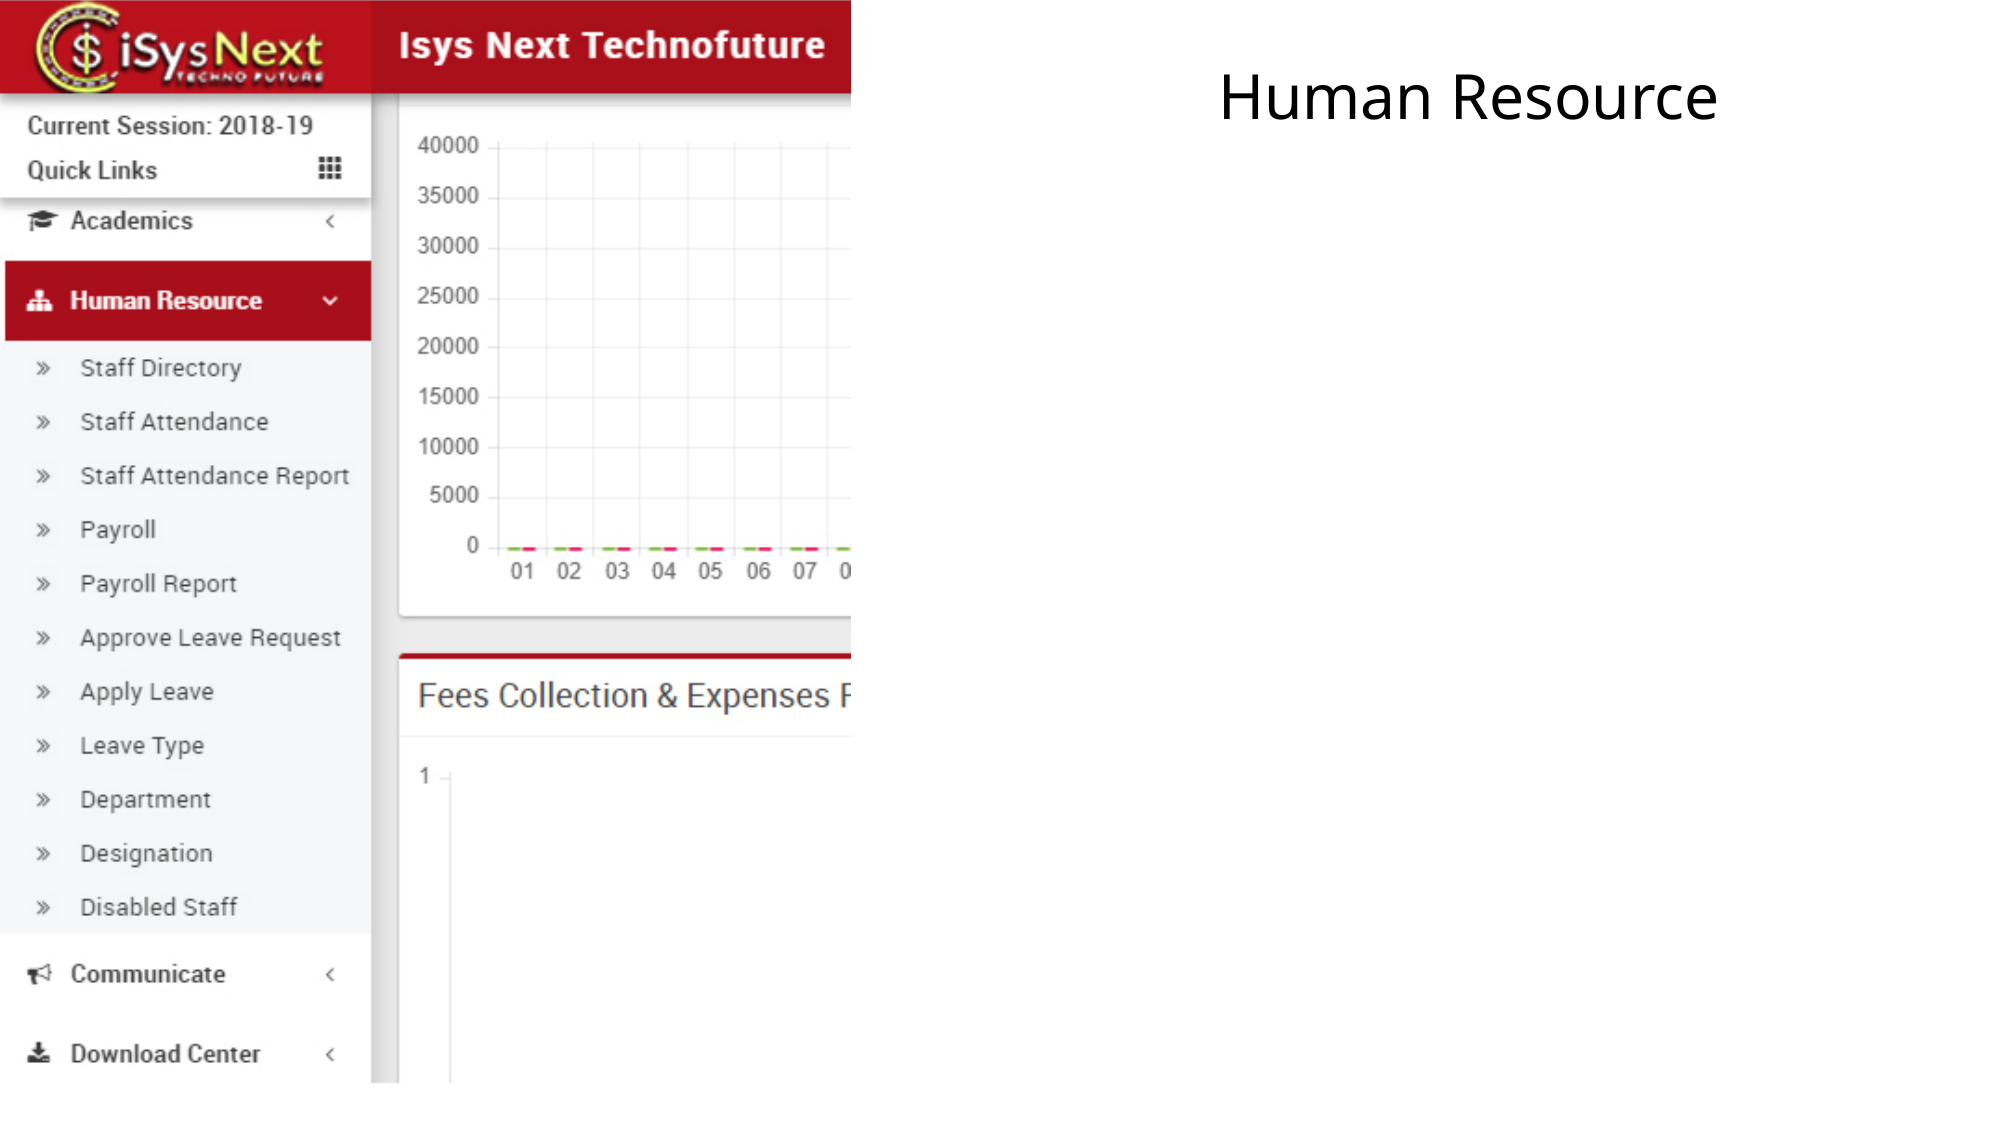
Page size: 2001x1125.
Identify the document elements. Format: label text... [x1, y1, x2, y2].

picture [0, 0, 851, 1089]
title Human Resource [1197, 44, 1741, 141]
